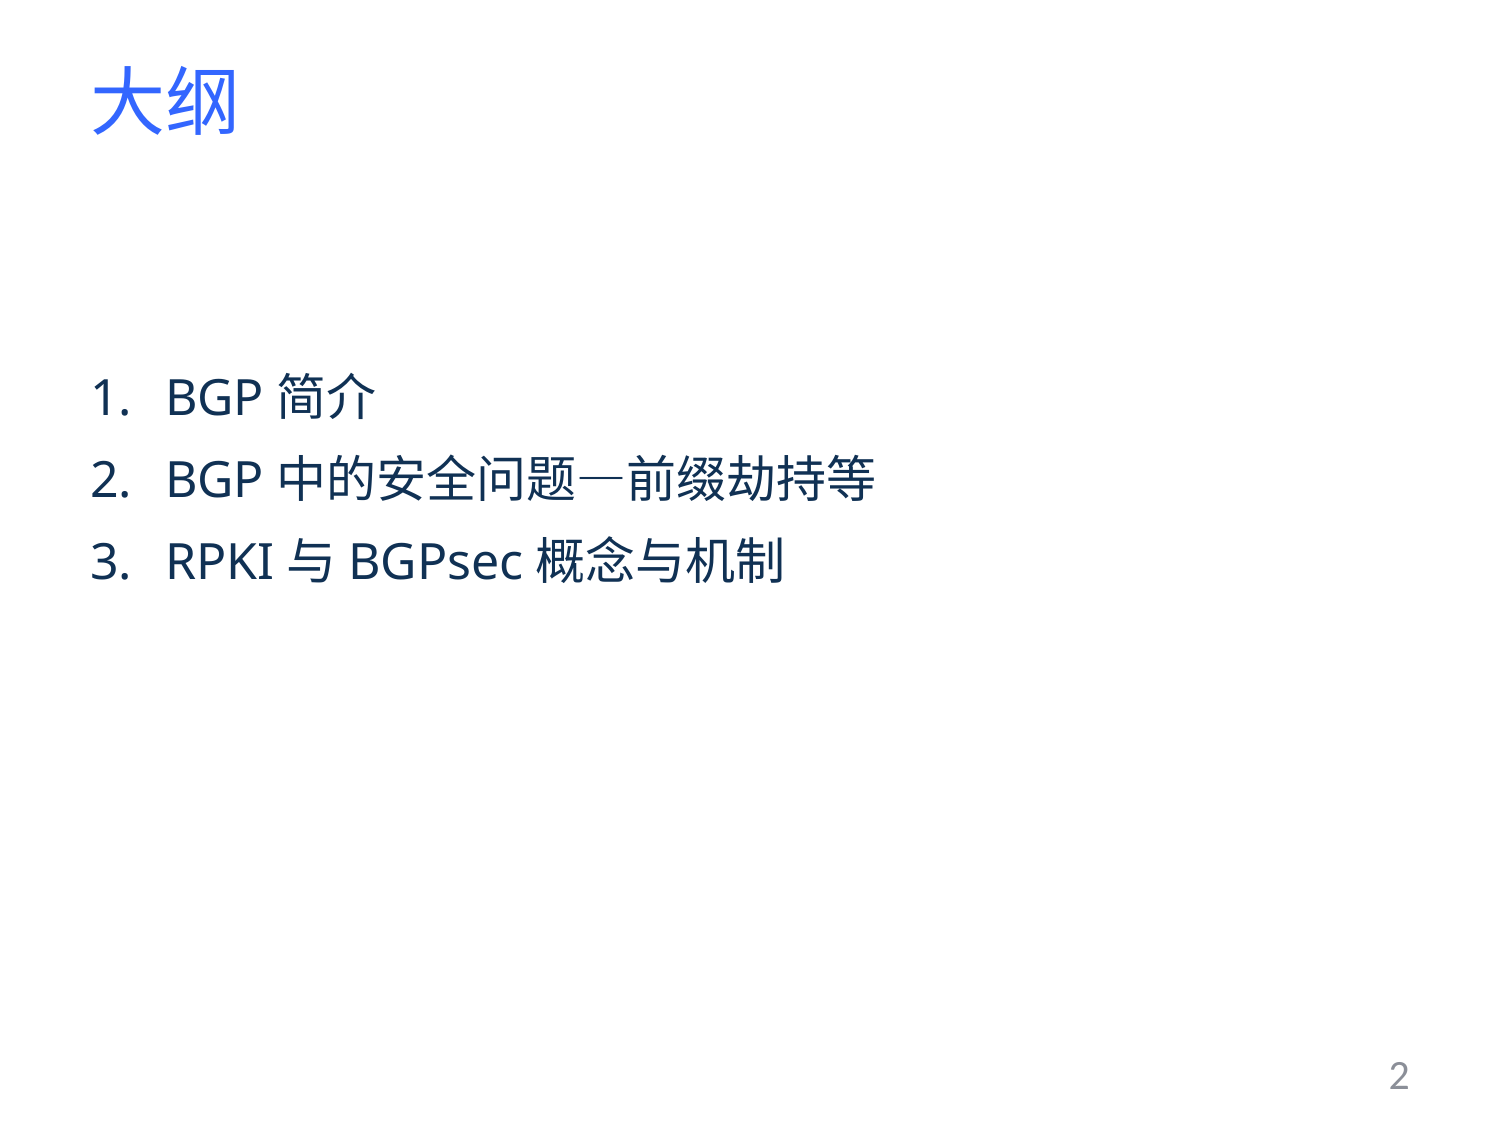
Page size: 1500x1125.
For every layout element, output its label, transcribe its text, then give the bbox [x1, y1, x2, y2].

title 大纲 [75, 6, 1425, 193]
slide_number 2 [1074, 1042, 1425, 1103]
list BGP简介 BGP中的安全问题—前缀劫持等 RPKI与BGPsec概念与机制 [75, 193, 1425, 1080]
